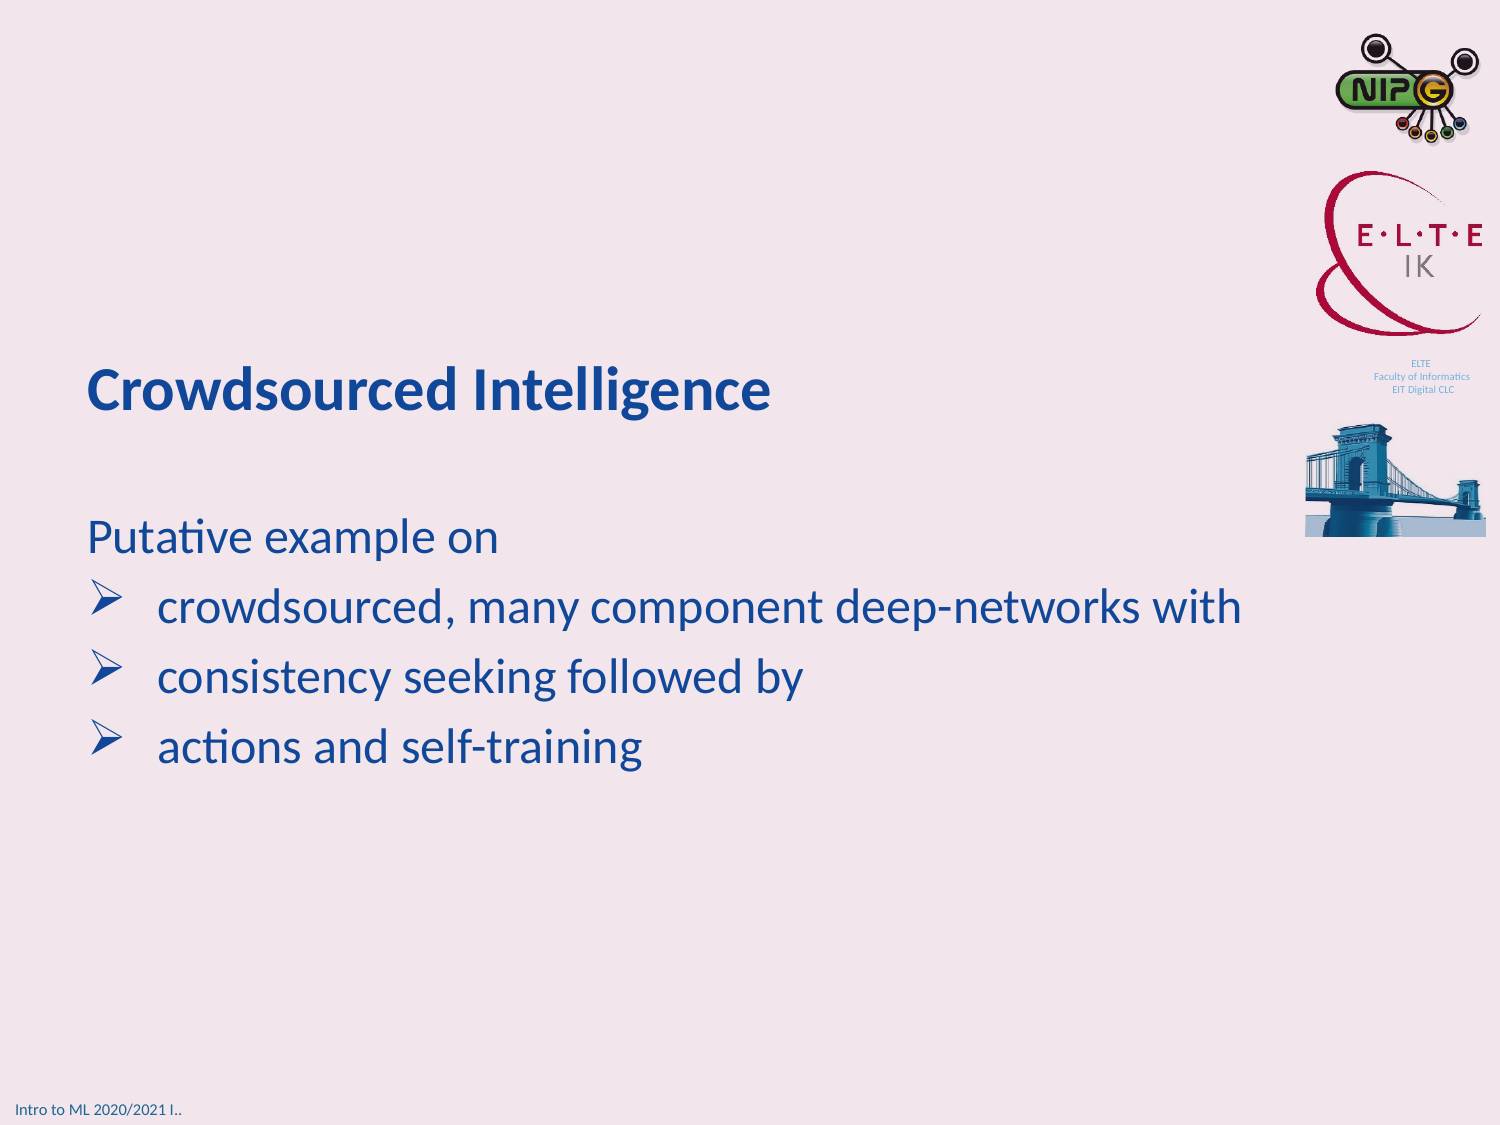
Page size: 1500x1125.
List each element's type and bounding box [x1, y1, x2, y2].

text_box [0, 0, 1500, 1125]
